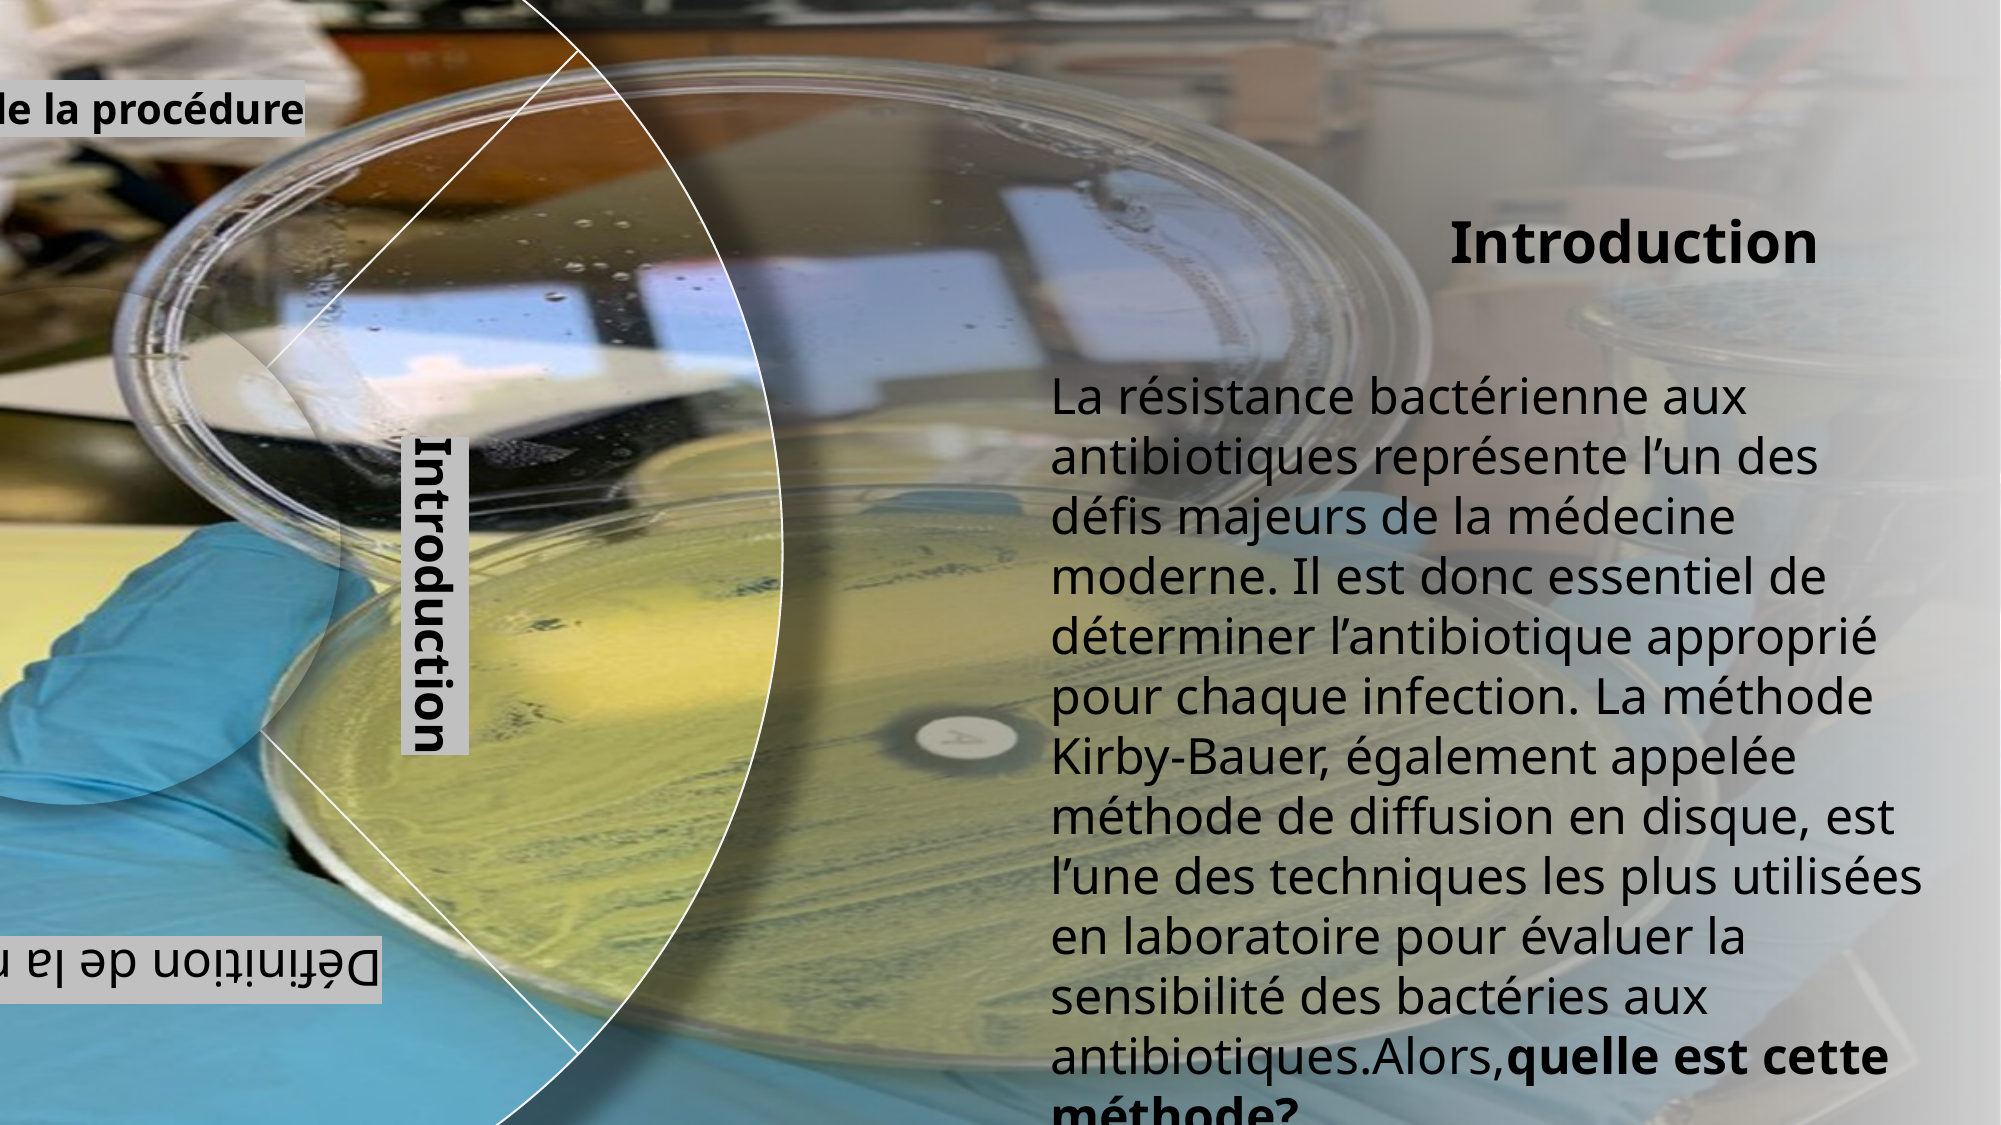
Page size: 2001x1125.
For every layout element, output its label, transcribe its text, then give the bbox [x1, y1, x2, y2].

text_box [0, 0, 784, 1125]
text_box [784, 0, 2000, 1125]
text_box Introduction La résistance bactérienne aux antibiotiques représente l’un des défis majeurs de la médecine moderne. Il est donc essentiel de déterminer l’antibiotique approprié pour chaque infection. La méthode Kirby-Bauer, également appelée méthode de diffusion en disque, est l’une des techniques les plus utilisées en laboratoire pour évaluer la sensibilité des bactéries aux antibiotiques.Alors,quelle est cette méthode? [1035, 197, 1953, 1125]
